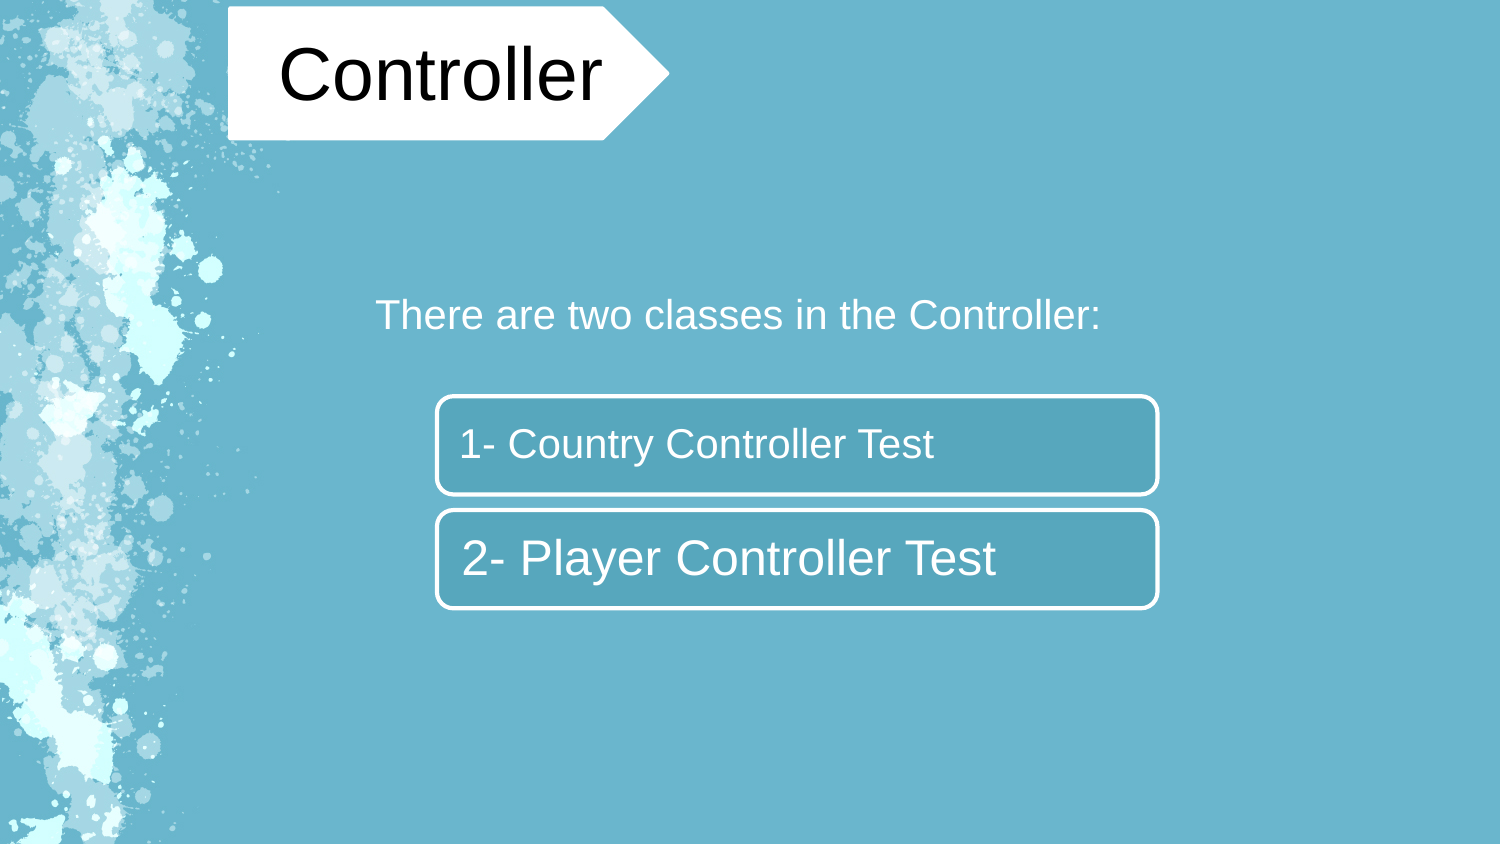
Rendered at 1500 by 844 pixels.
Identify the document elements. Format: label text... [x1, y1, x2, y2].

picture [0, 0, 1500, 844]
text_box There are two classes in the Controller: [360, 280, 1140, 395]
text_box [436, 395, 1158, 610]
list Controller [263, 23, 1498, 118]
text_box [228, 6, 626, 141]
